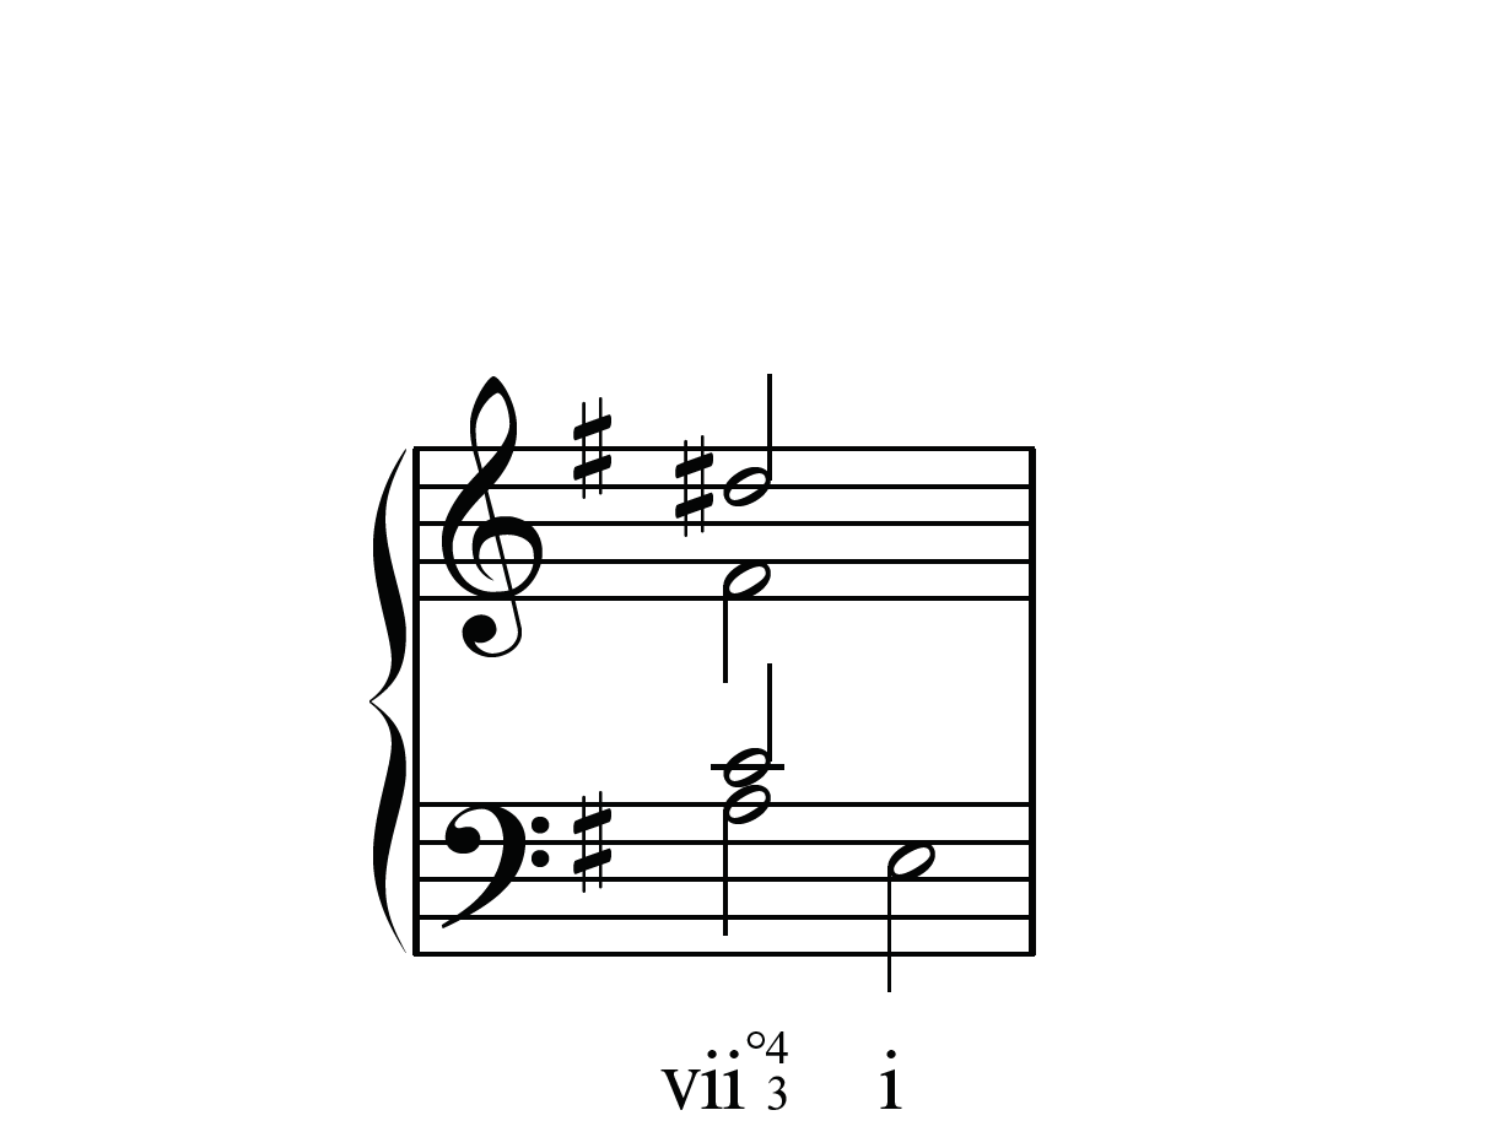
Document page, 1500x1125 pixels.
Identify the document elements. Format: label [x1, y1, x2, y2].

list [307, 331, 1084, 1125]
